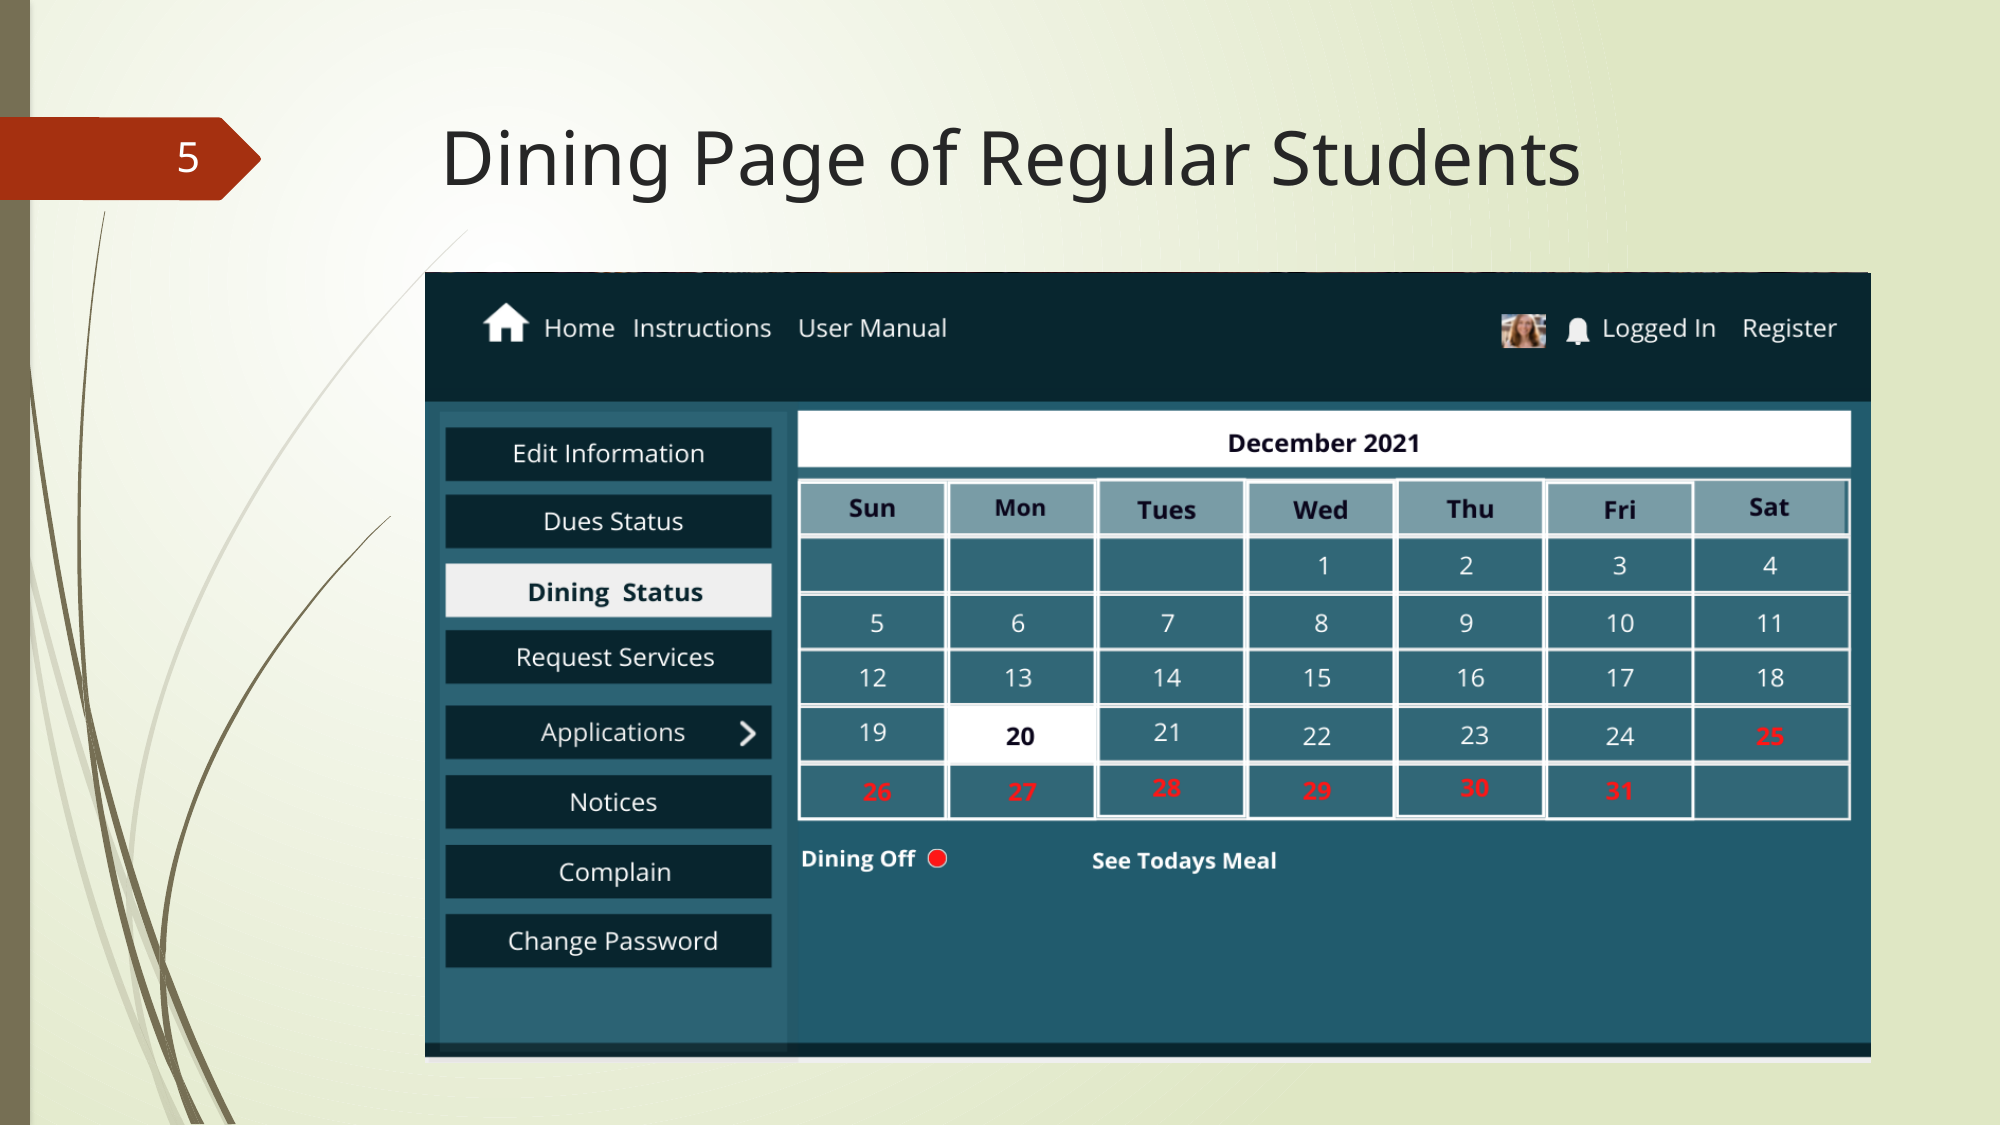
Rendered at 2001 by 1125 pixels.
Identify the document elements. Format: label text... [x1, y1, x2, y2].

title Dining Page of Regular Students [425, 102, 1888, 313]
picture [425, 272, 1871, 1063]
slide_number 5 [87, 129, 216, 190]
